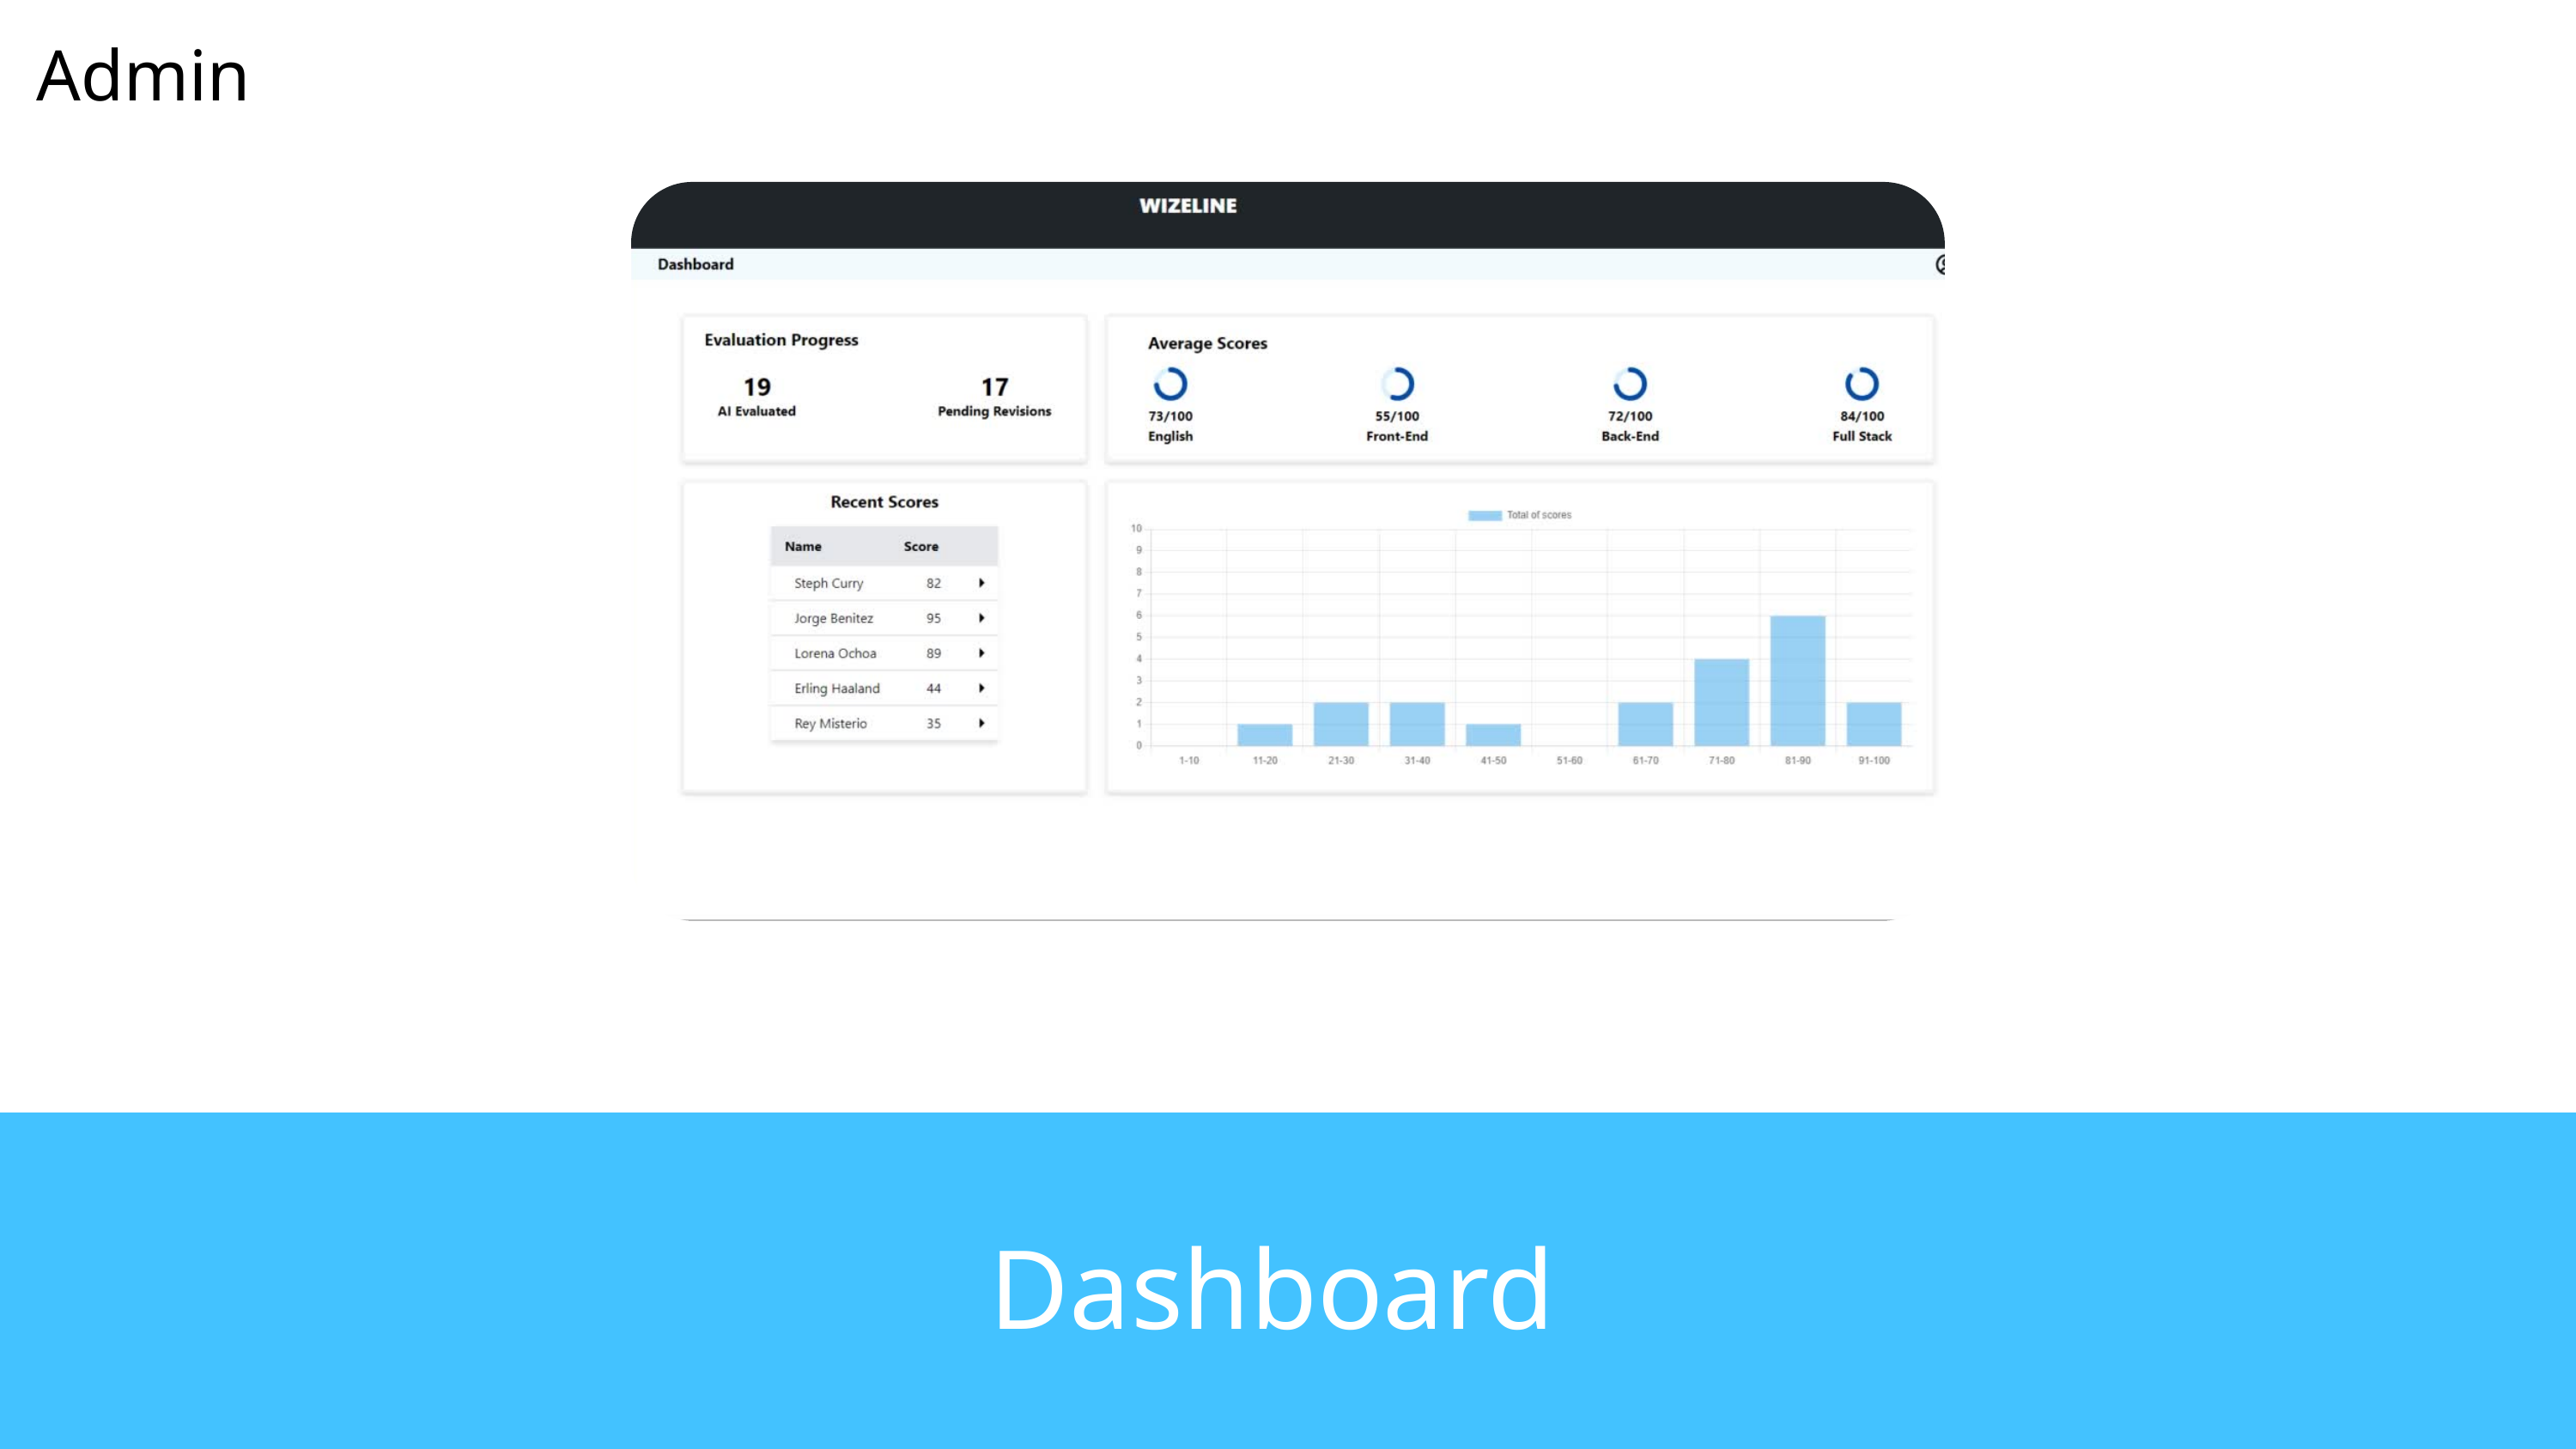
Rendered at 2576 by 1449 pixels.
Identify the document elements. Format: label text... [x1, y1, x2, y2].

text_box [630, 181, 1946, 921]
text_box Admin [36, 16, 312, 115]
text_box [0, 1112, 2576, 1449]
